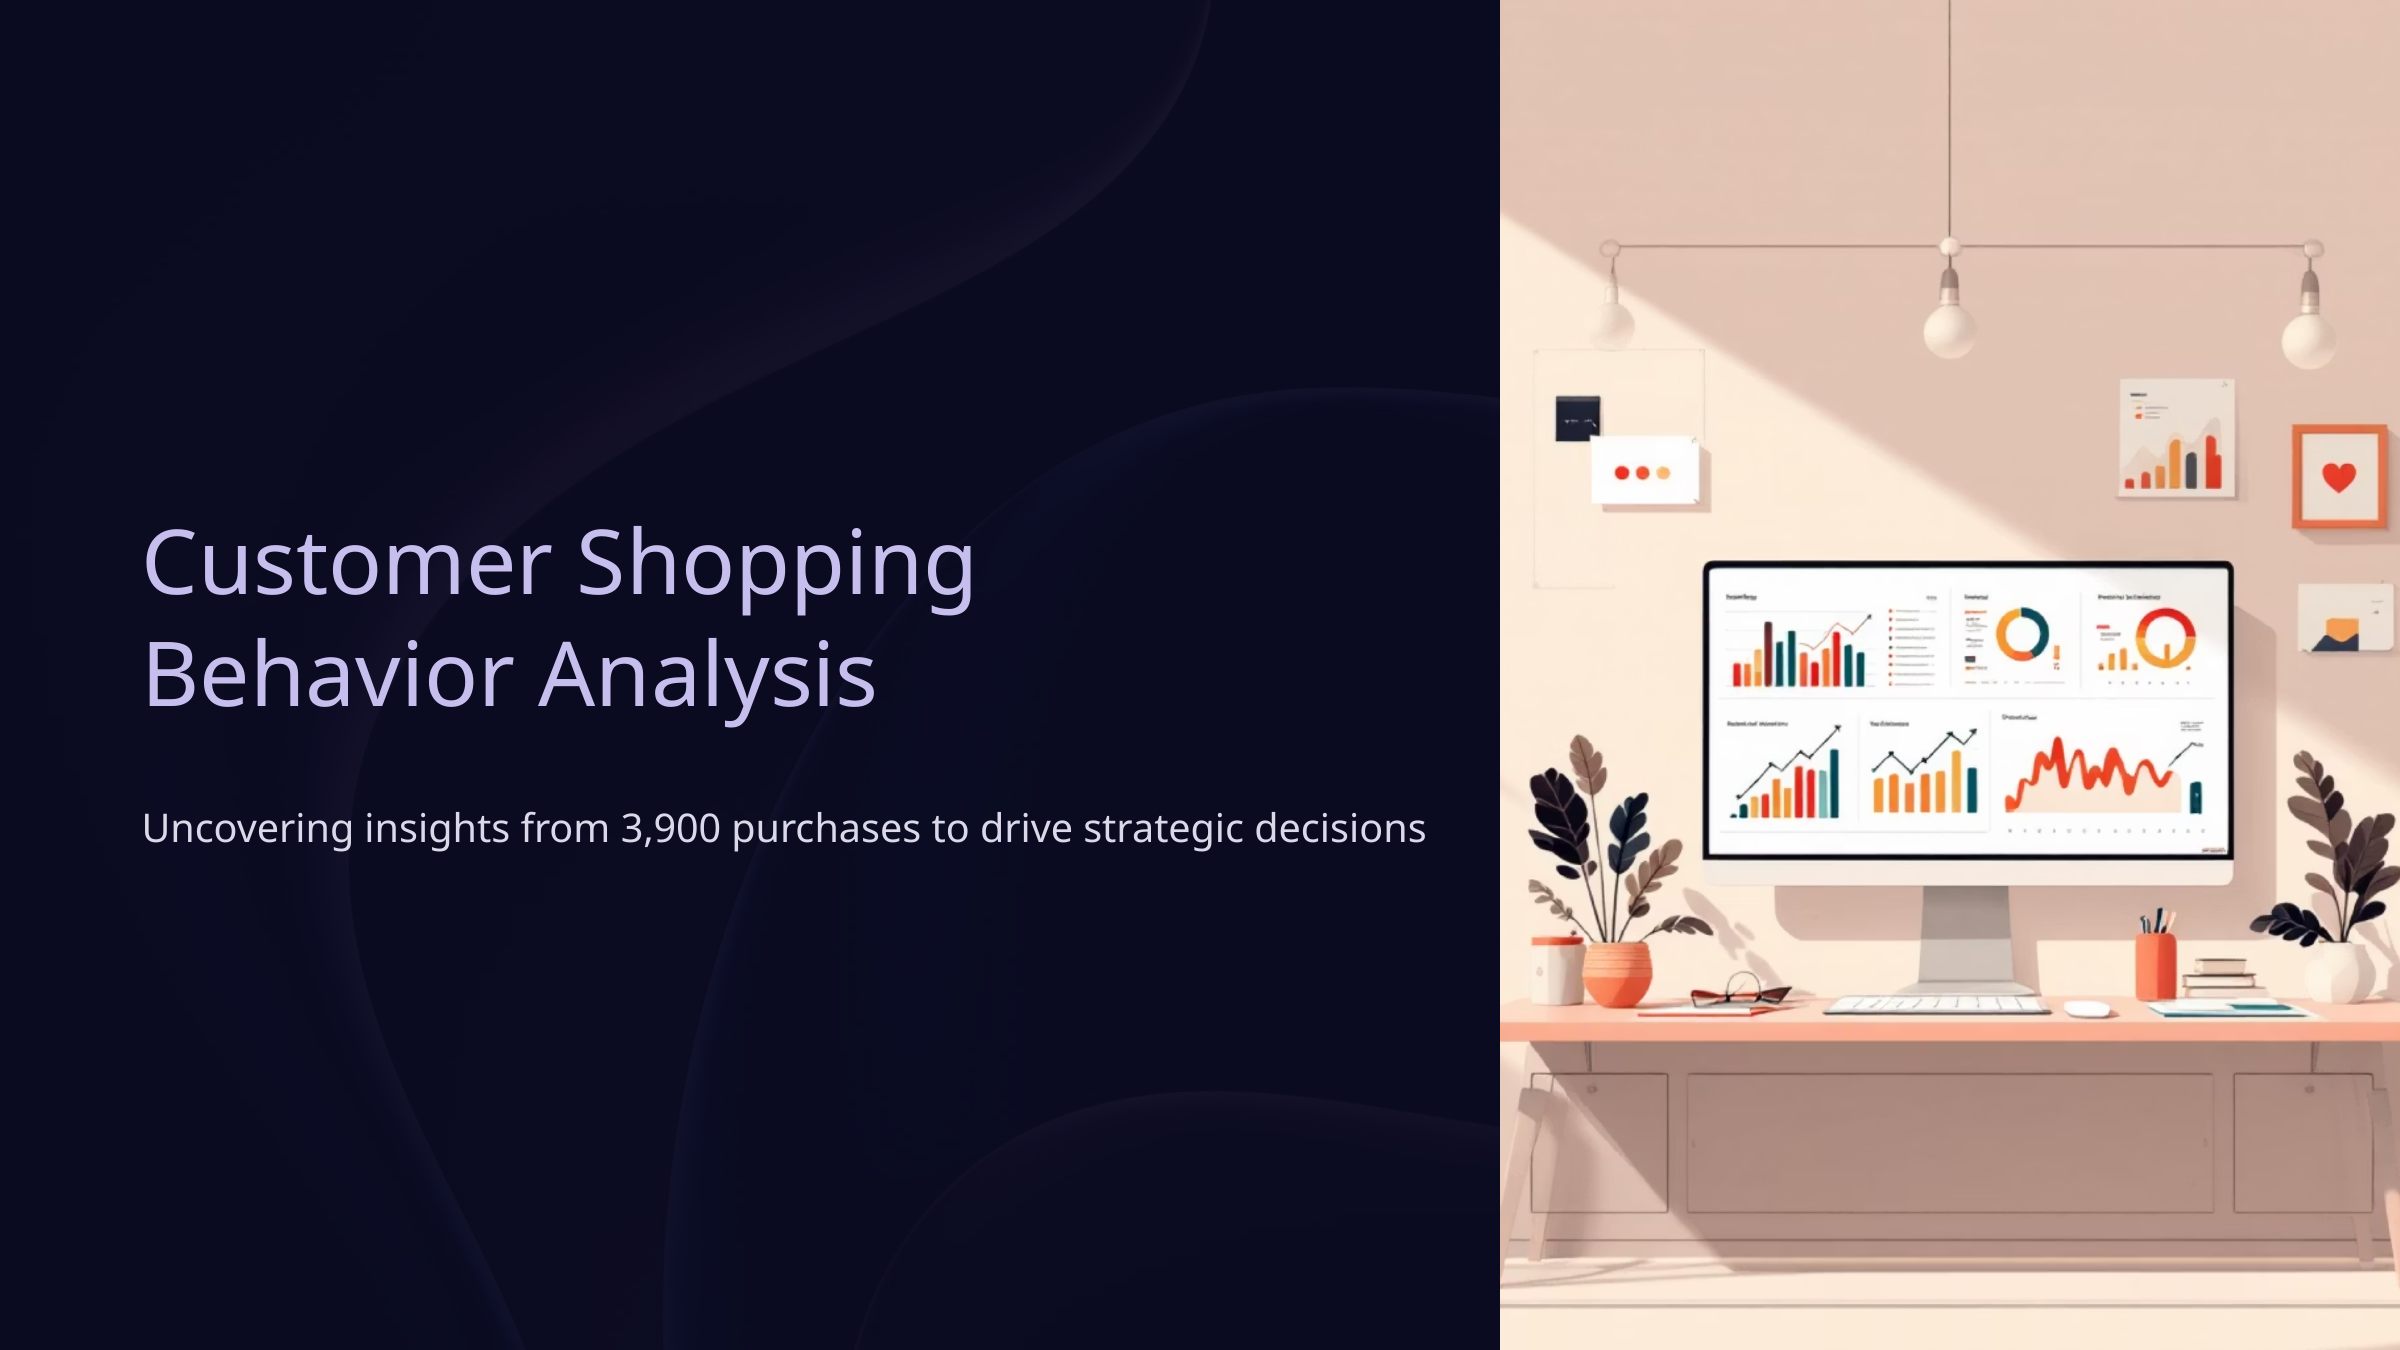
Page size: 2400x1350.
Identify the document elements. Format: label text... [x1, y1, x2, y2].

picture [1499, 0, 2400, 1350]
text_box Customer Shopping Behavior Analysis [141, 499, 1359, 725]
text_box Uncovering insights from 3,900 purchases to drive strategic decisions [141, 785, 1359, 851]
